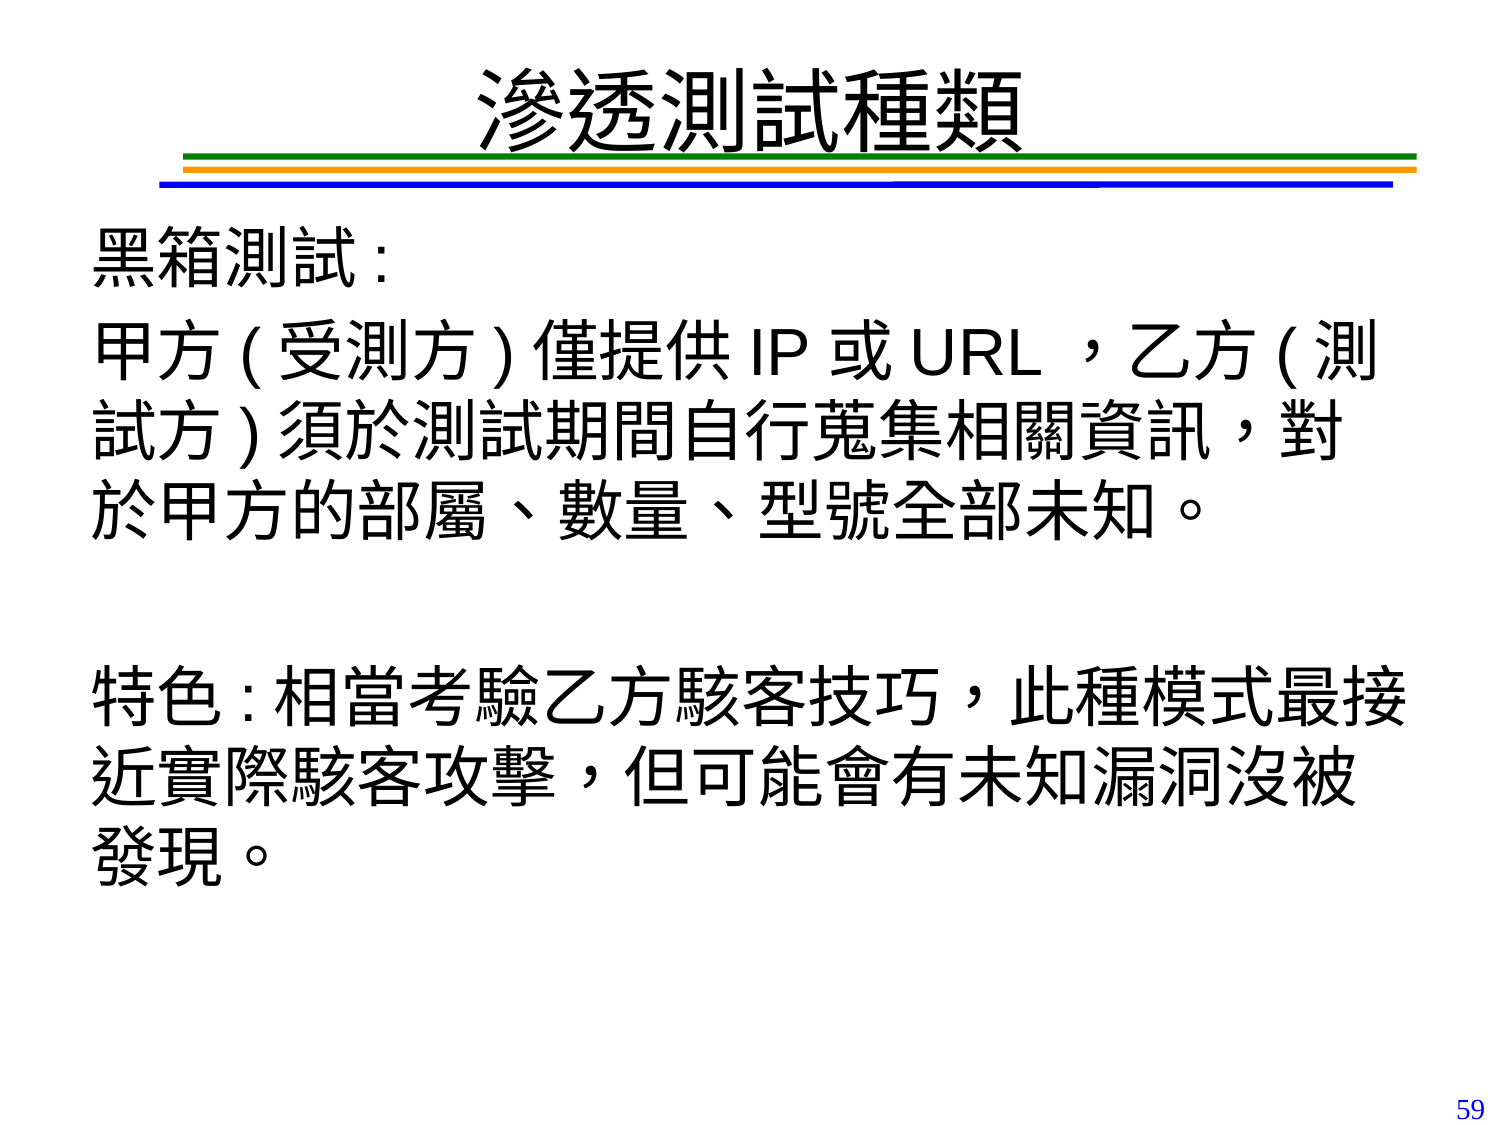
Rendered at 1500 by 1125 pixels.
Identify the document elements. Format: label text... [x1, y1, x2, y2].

list 黑箱測試: 甲方(受測方)僅提供IP或URL，乙方(測試方)須於測試期間自行蒐集相關資訊，對於甲方的部屬、數量、型號全部未知。 特色:相當考驗乙方駭客技巧，此種模式最接近實際駭客攻擊，但可能會有未知漏洞沒被發現。 [75, 207, 1425, 1005]
slide_number 59 [1150, 1082, 1500, 1119]
title 滲透測試種類 [75, 15, 1425, 203]
